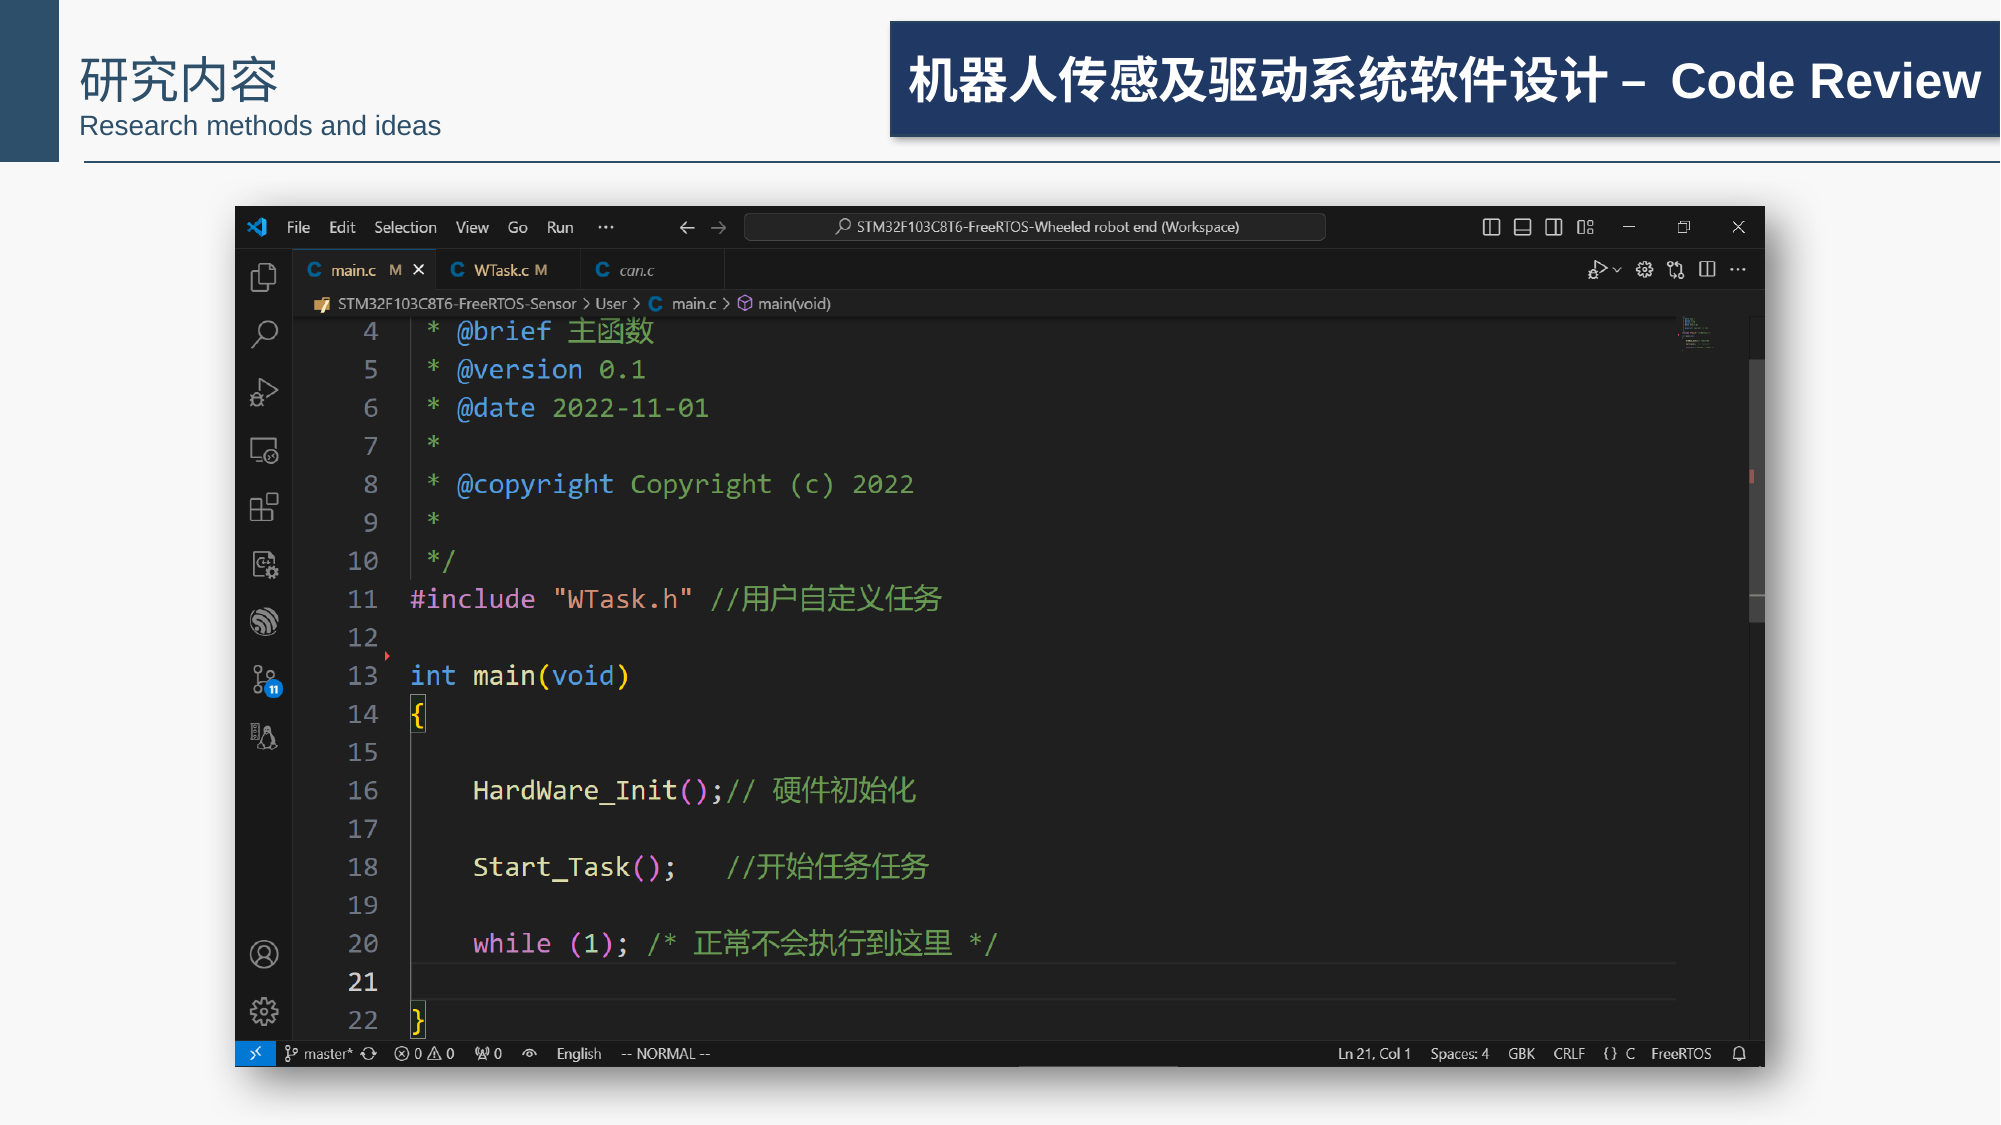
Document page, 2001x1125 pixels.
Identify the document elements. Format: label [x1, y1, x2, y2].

picture [235, 206, 1765, 1067]
text_box [0, 0, 2000, 162]
